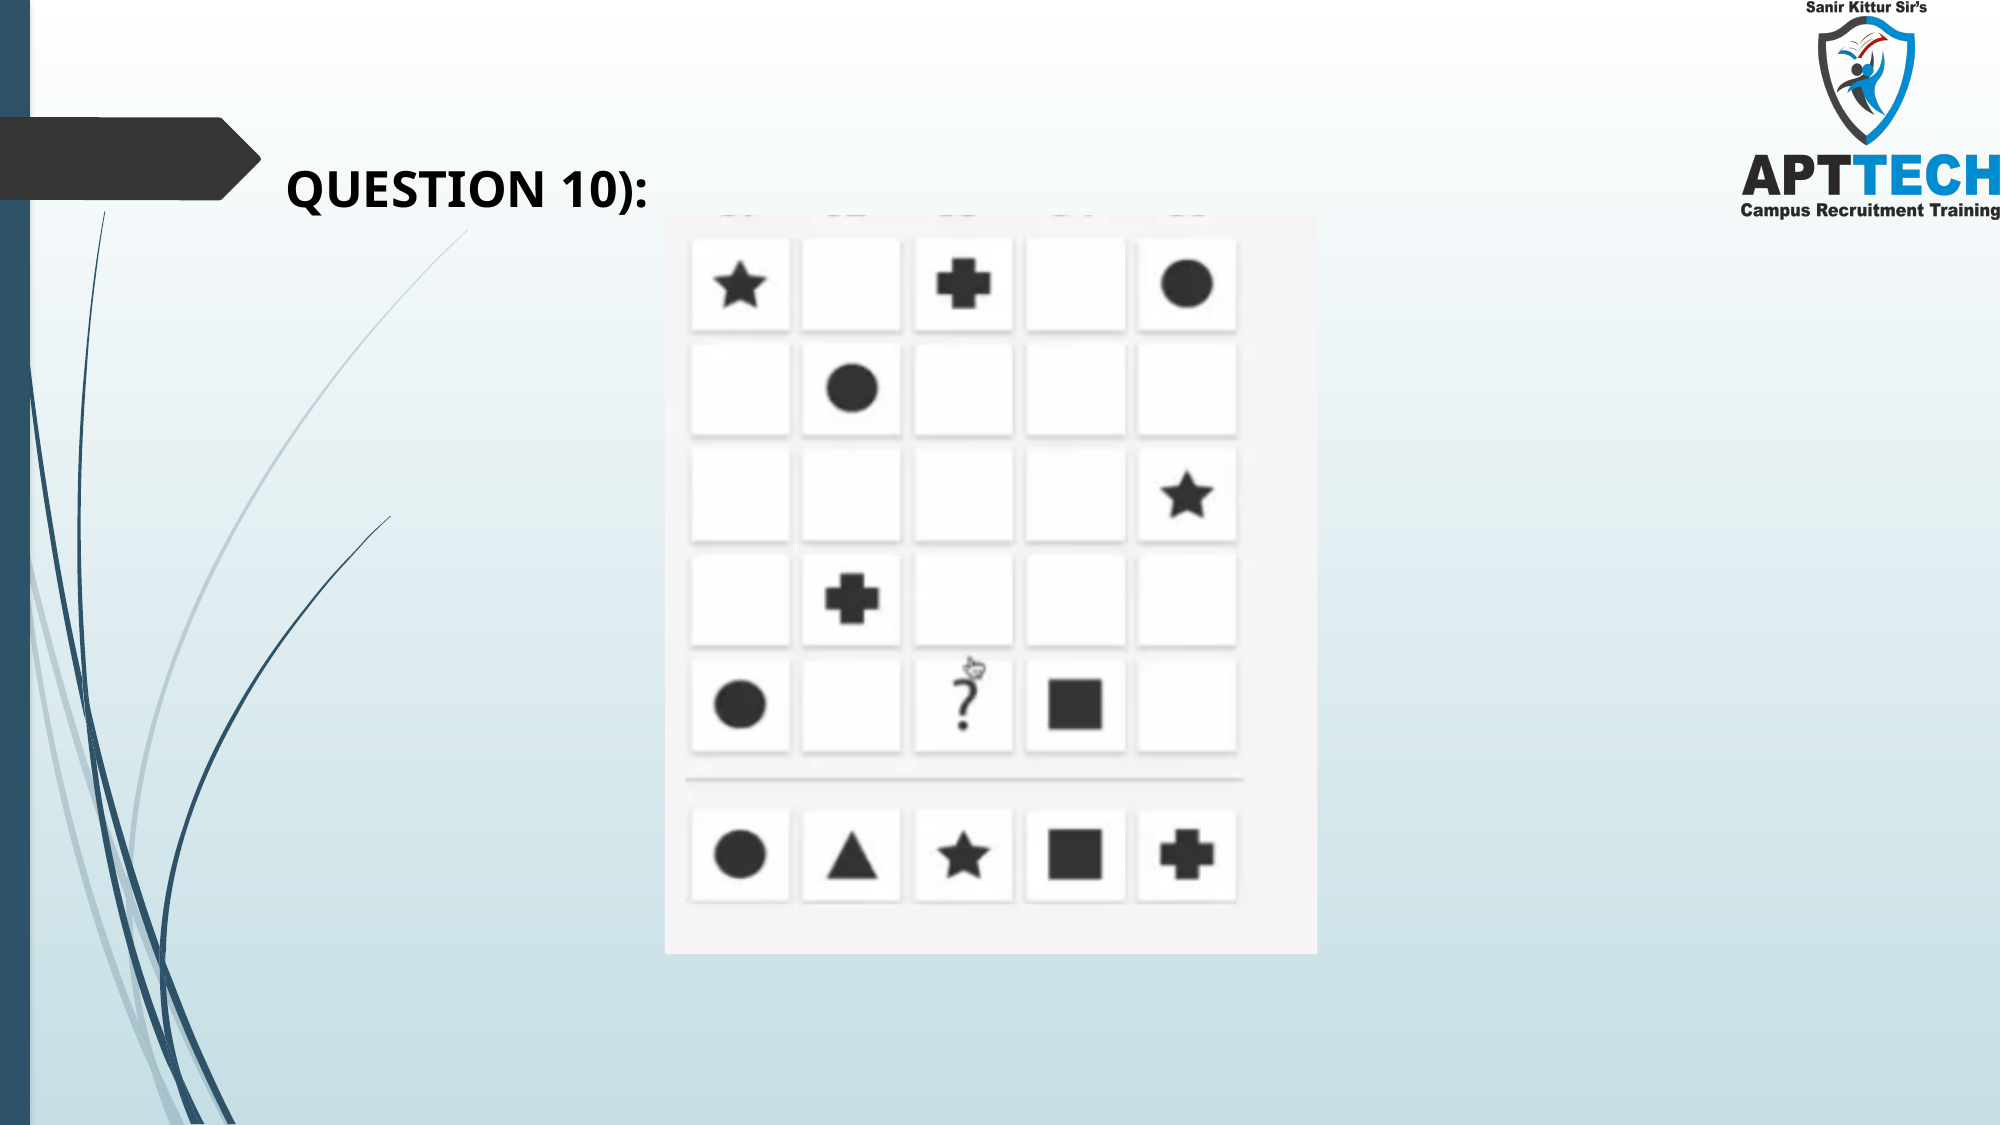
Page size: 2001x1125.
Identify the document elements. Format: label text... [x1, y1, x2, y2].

text_box QUESTION 10): [270, 150, 664, 225]
picture [1740, 1, 2000, 220]
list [664, 214, 1318, 954]
